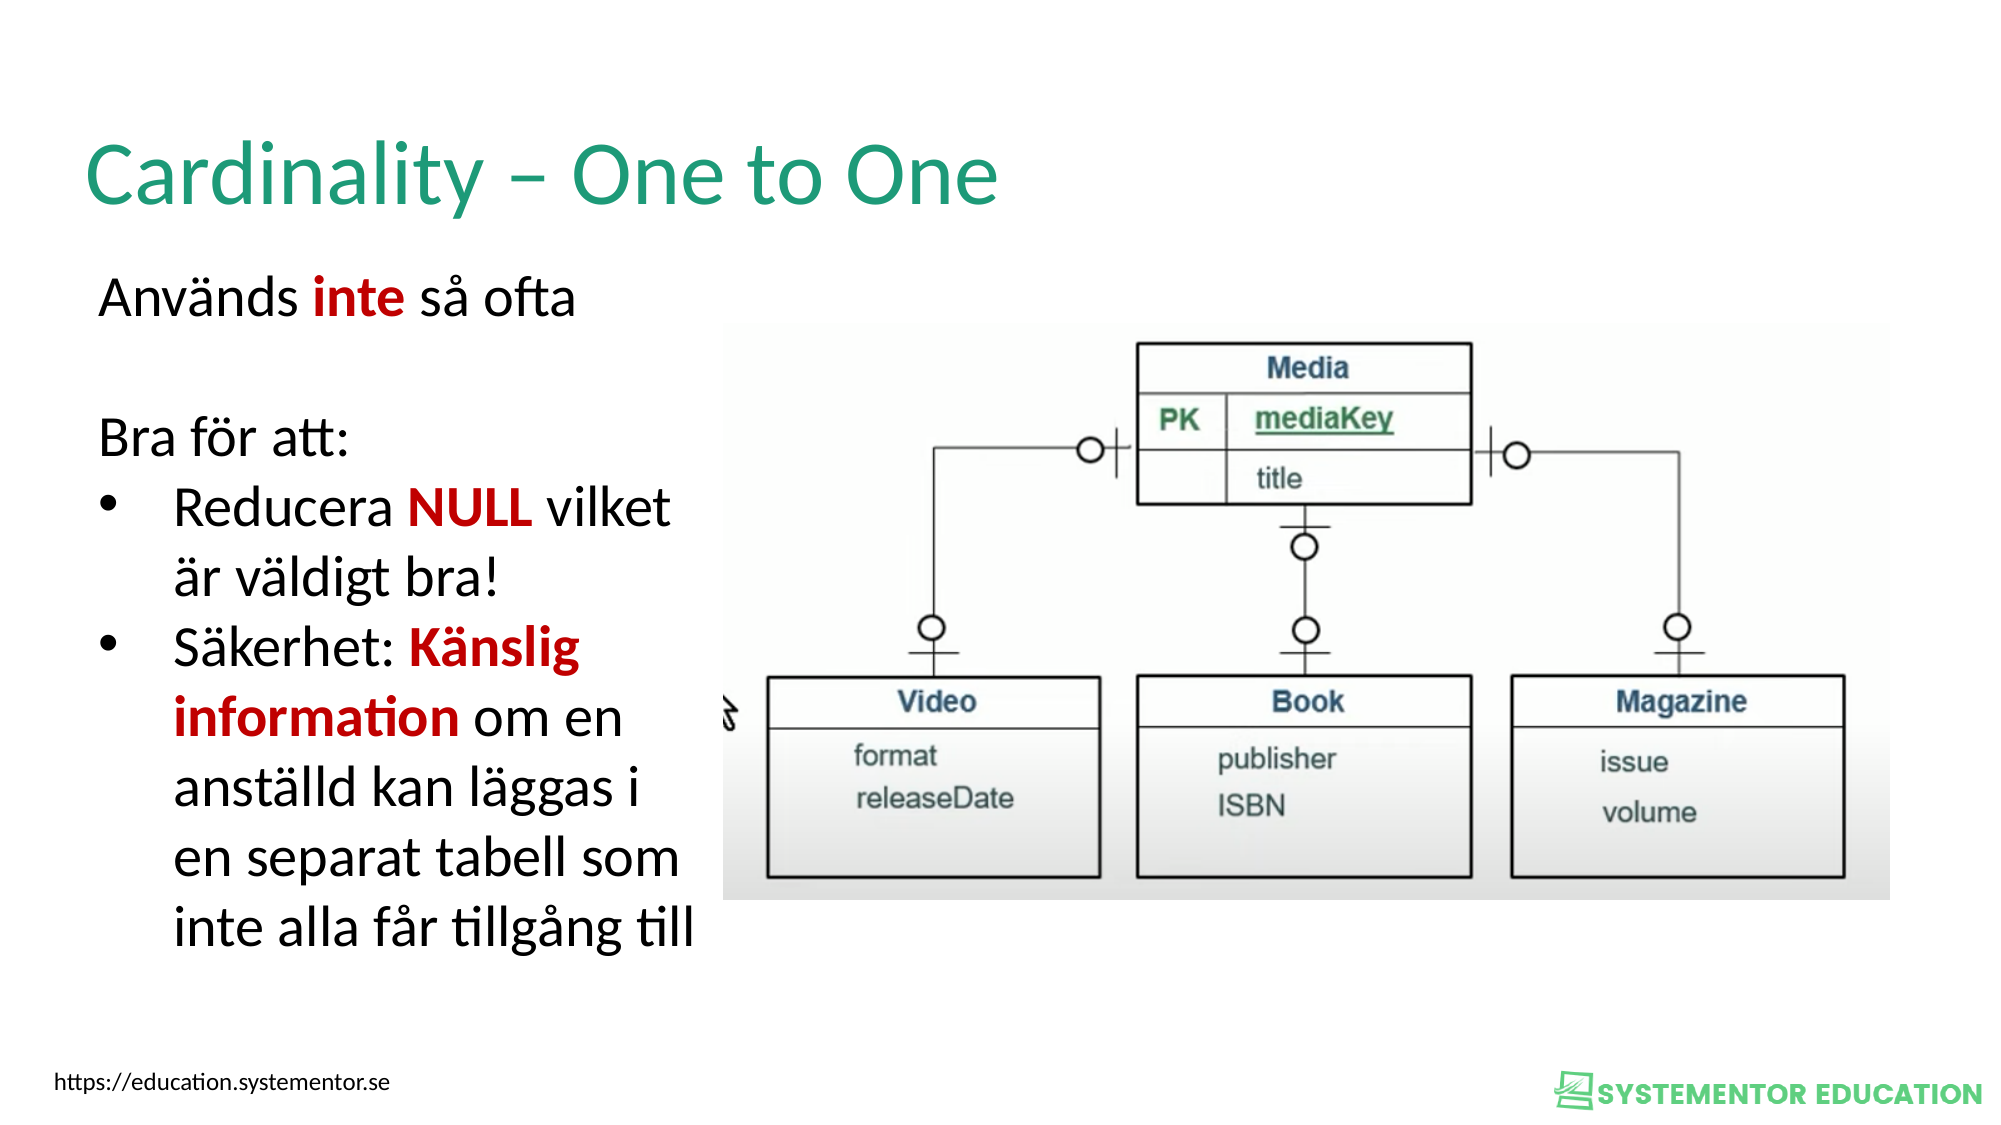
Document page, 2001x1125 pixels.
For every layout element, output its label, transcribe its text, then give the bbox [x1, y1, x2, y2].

picture [723, 323, 1890, 900]
text_box Cardinality – One to One [83, 110, 1509, 298]
text_box Används inte så ofta Bra för att: Reducera NULL vilket är väldigt bra! Säkerhet: Känslig information om en anställd kan läggas i en separat tabell som inte alla får tillgång till [83, 250, 724, 966]
picture [1545, 1057, 1996, 1125]
text_box https://education.systementor.se [38, 1058, 625, 1104]
